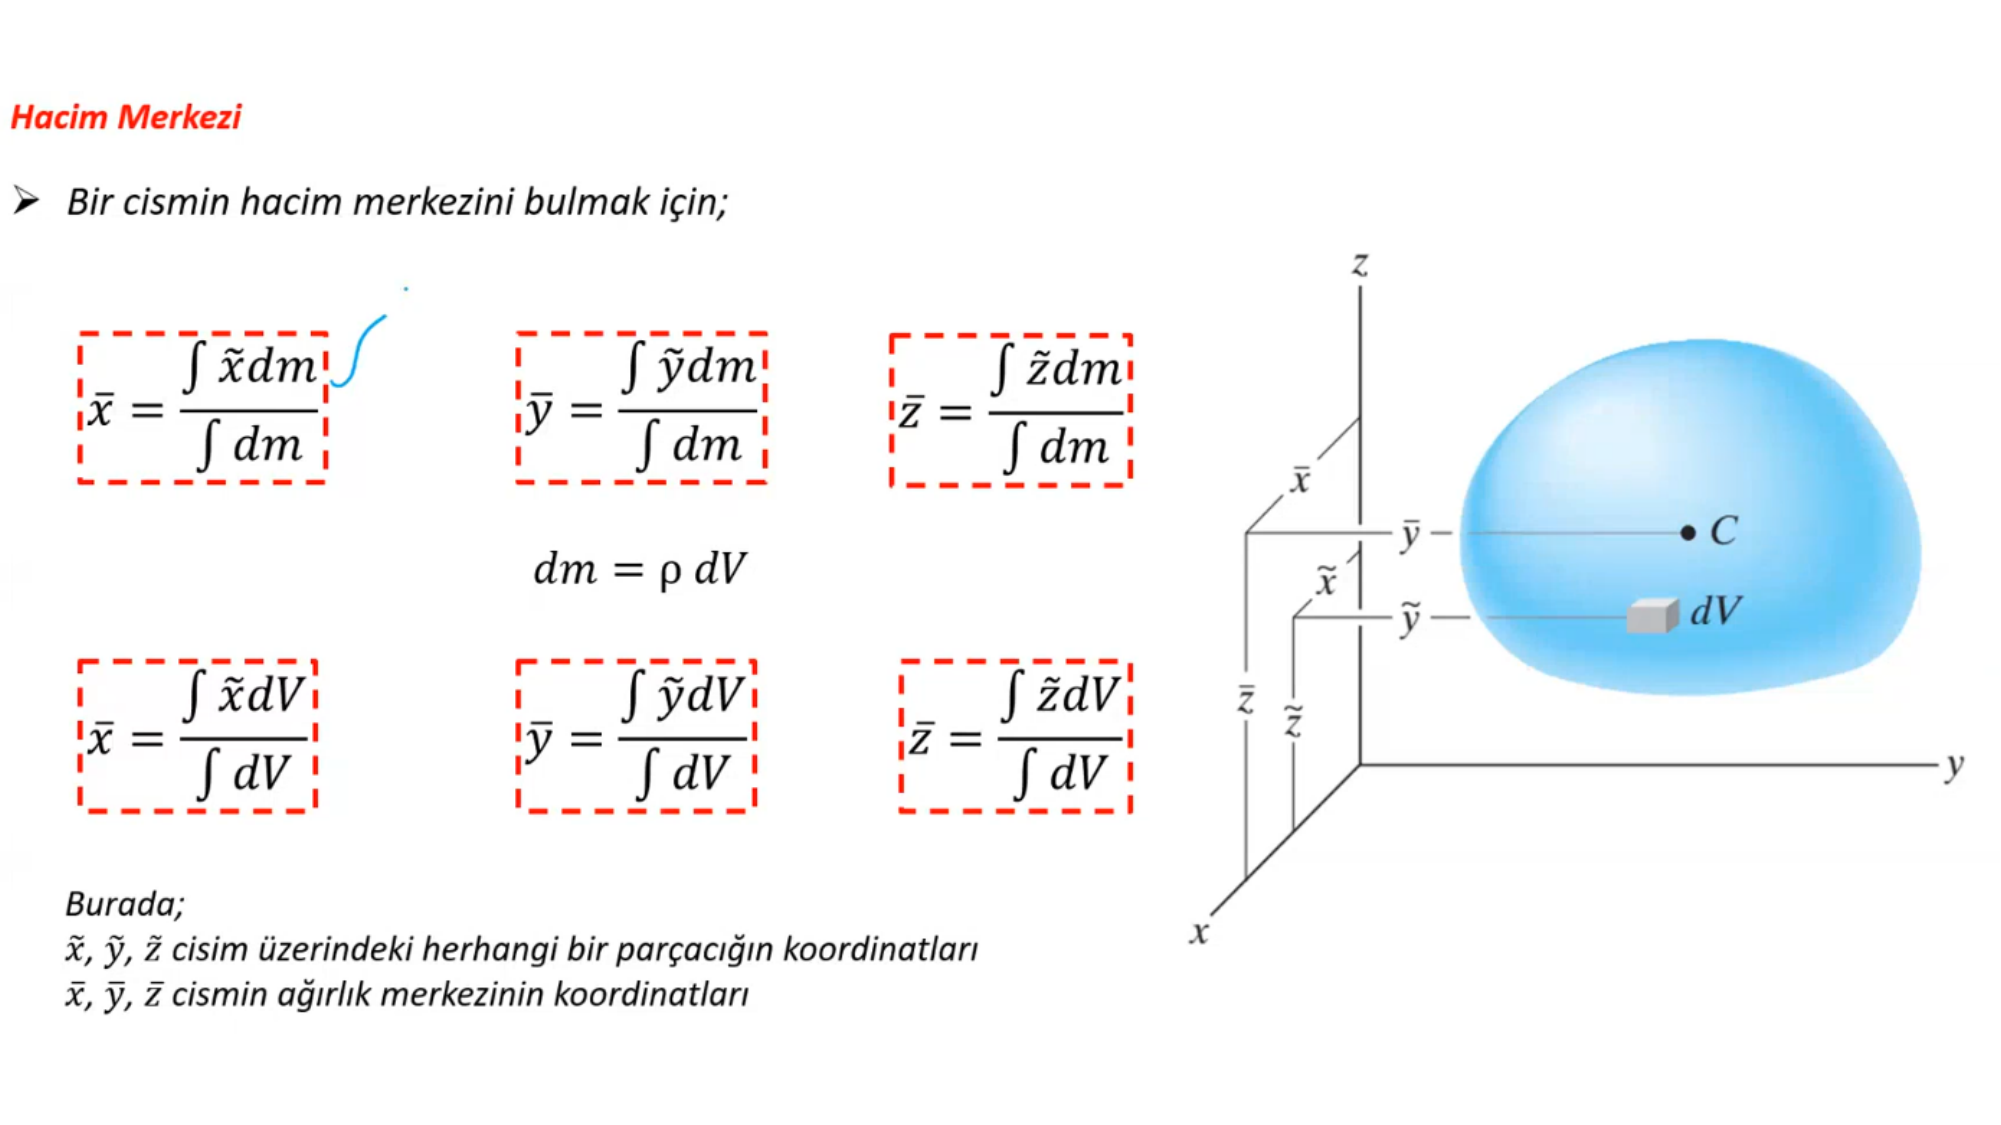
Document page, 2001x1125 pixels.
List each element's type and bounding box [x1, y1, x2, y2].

picture [0, 91, 2000, 1034]
